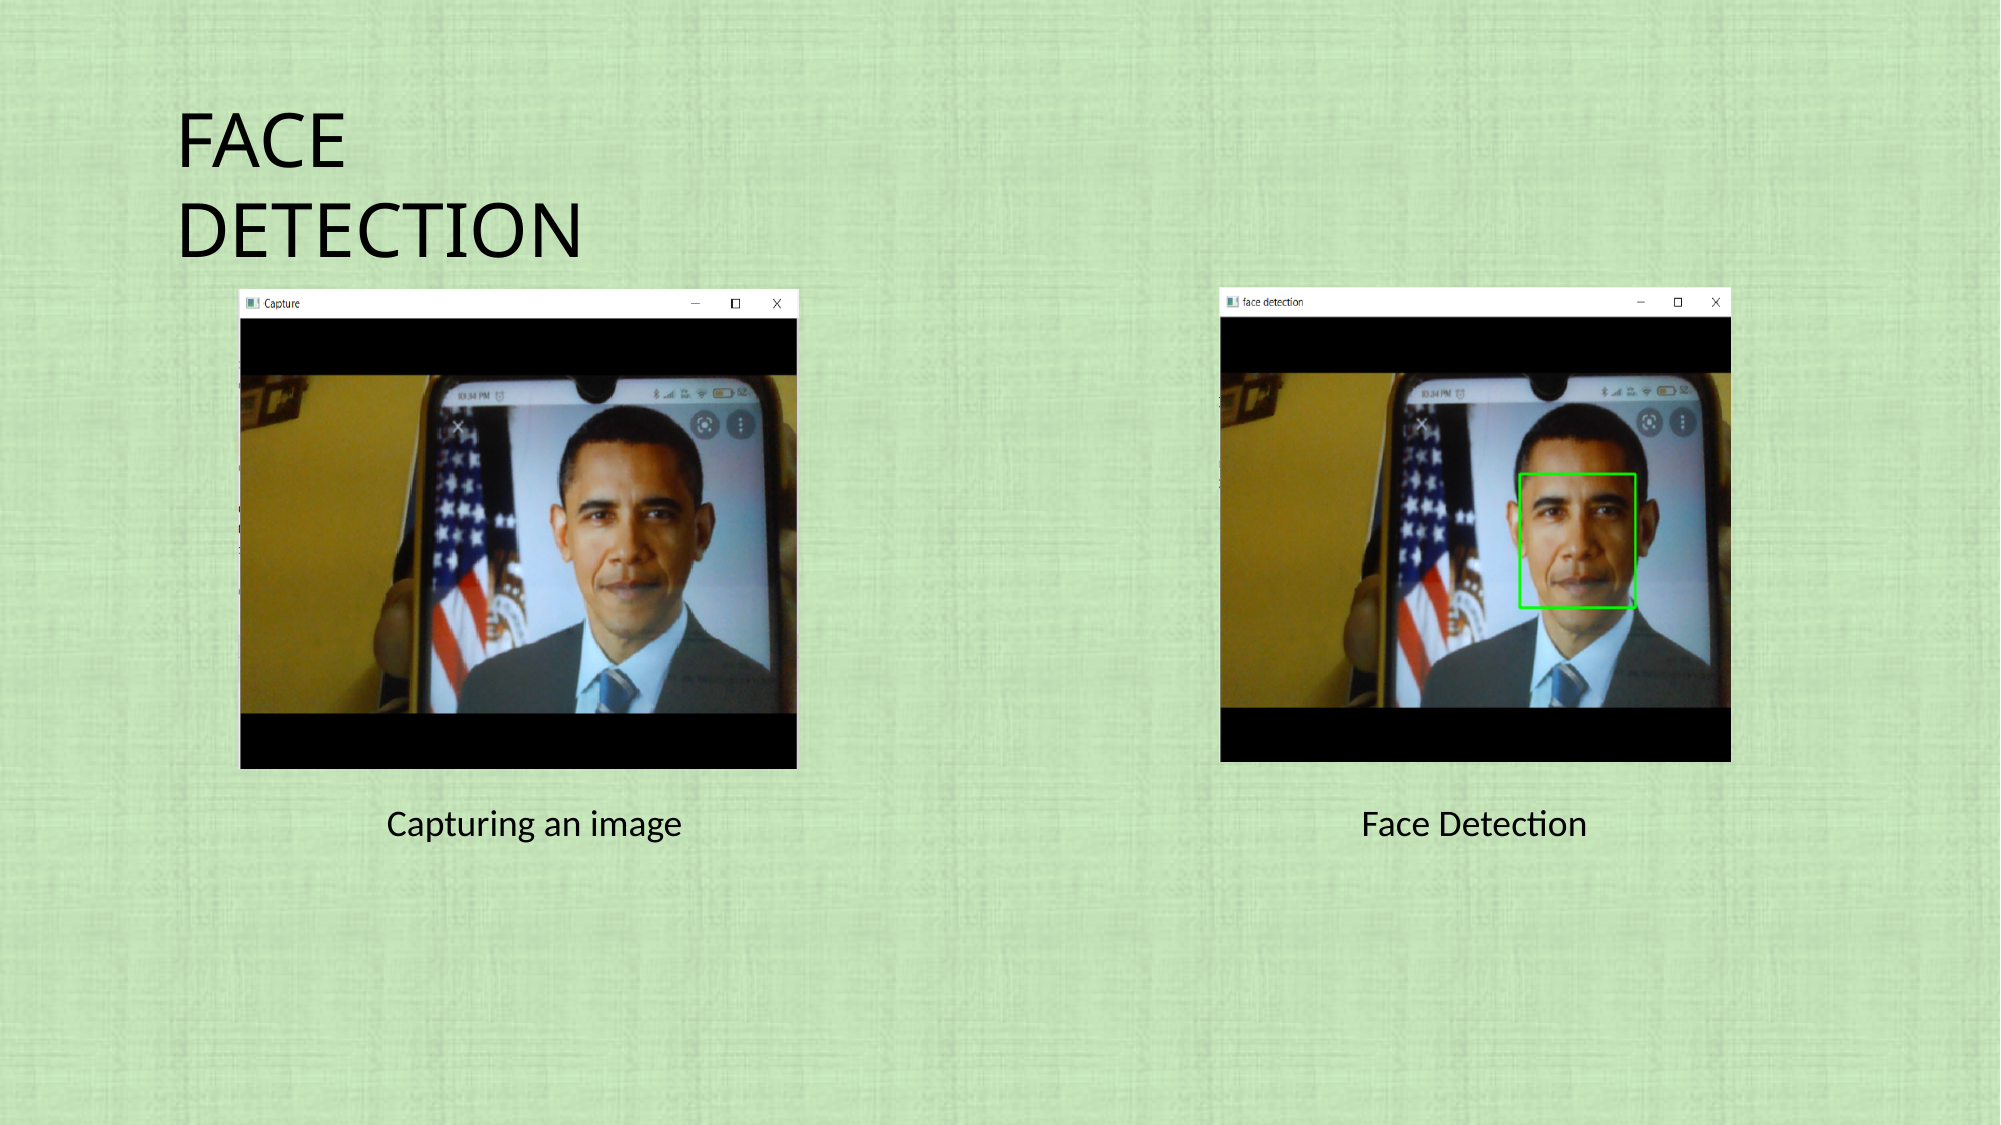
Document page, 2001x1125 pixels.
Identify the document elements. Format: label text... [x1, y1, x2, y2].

picture [238, 289, 799, 769]
text_box Face Detection [1219, 791, 1731, 852]
text_box Capturing an image [306, 791, 764, 852]
text_box FACE DETECTION [160, 85, 695, 280]
picture [1218, 287, 1731, 763]
